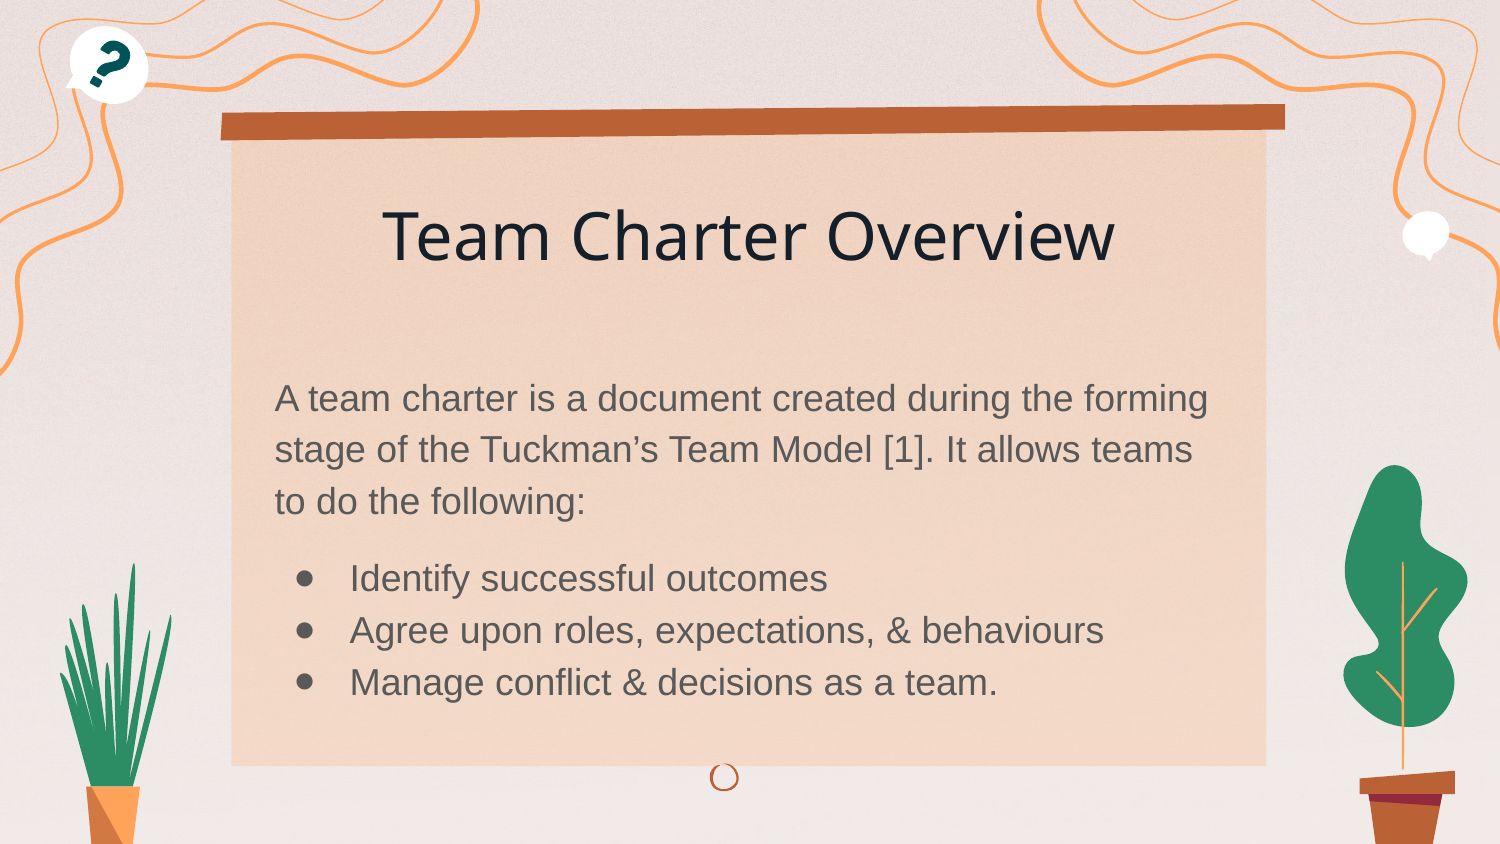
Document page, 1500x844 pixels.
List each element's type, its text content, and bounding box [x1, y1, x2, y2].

subtitle A team charter is a document created during the forming stage of the Tuckman’s Team Model [1]. It allows teams to do the following: Identify successful outcomes Agree upon roles, expectations, & behaviours Manage conflict & decisions as a team. [259, 352, 1241, 686]
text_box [59, 562, 180, 844]
text_box [1402, 211, 1450, 262]
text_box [53, 9, 165, 121]
title Team Charter Overview [348, 178, 1152, 352]
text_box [1340, 464, 1471, 844]
